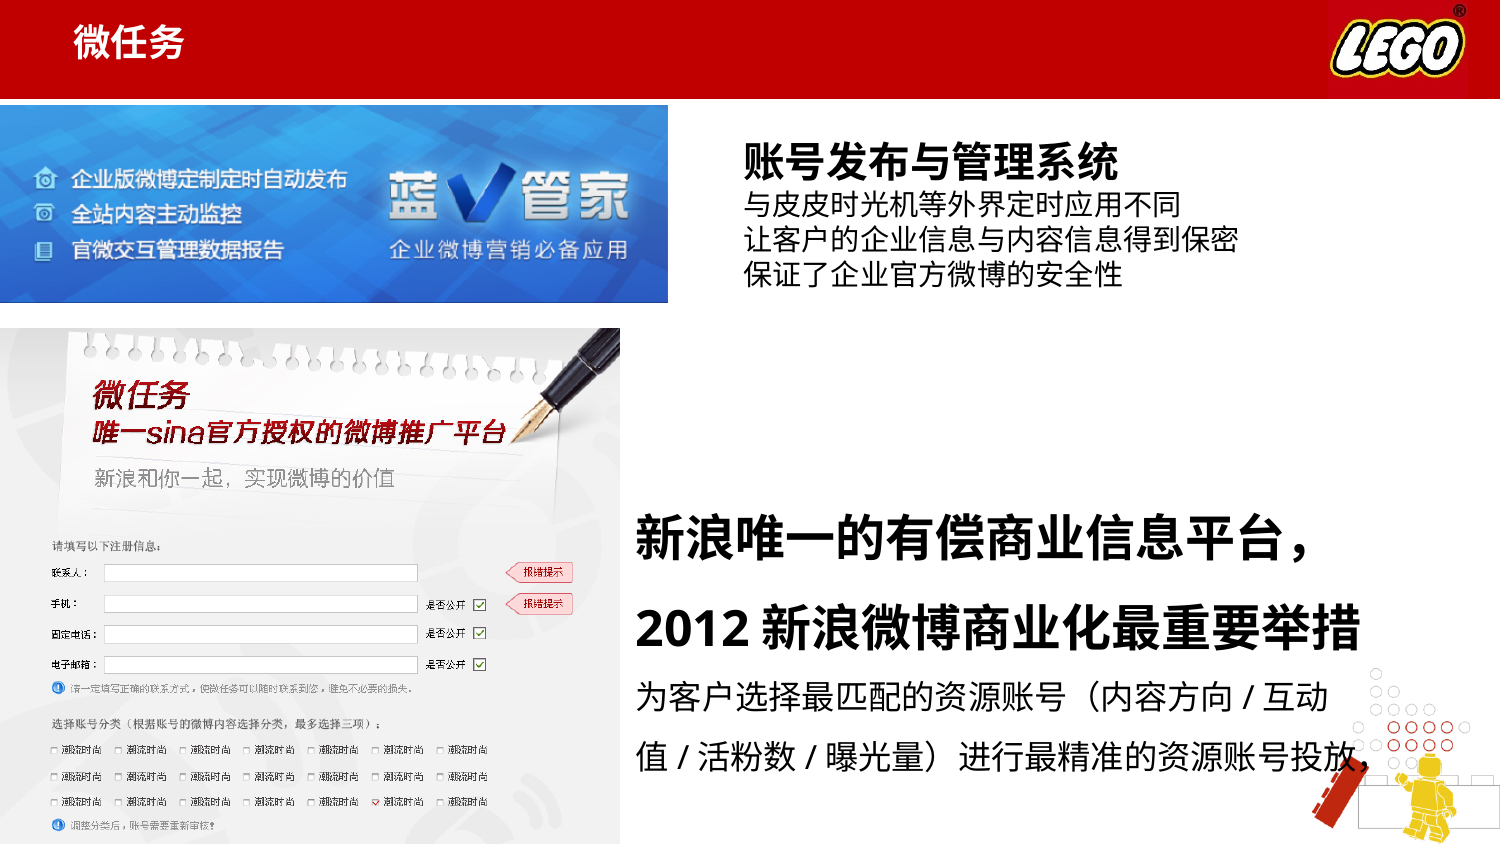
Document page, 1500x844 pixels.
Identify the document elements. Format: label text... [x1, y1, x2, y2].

text_box 新浪唯一的有偿商业信息平台， 2012新浪微博商业化最重要举措 为客户选择最匹配的资源账号（内容方向/互动值/活粉数/曝光量）进行最精准的资源账号投放， [625, 468, 1410, 784]
picture [0, 105, 669, 303]
picture [1328, 0, 1468, 99]
text_box 微任务 [58, 11, 399, 72]
text_box 账号发布与管理系统 与皮皮时光机等外界定时应用不同 让客户的企业信息与内容信息得到保密 保证了企业官方微博的安全性 [728, 128, 1256, 299]
picture [1312, 668, 1500, 844]
picture [0, 327, 620, 844]
